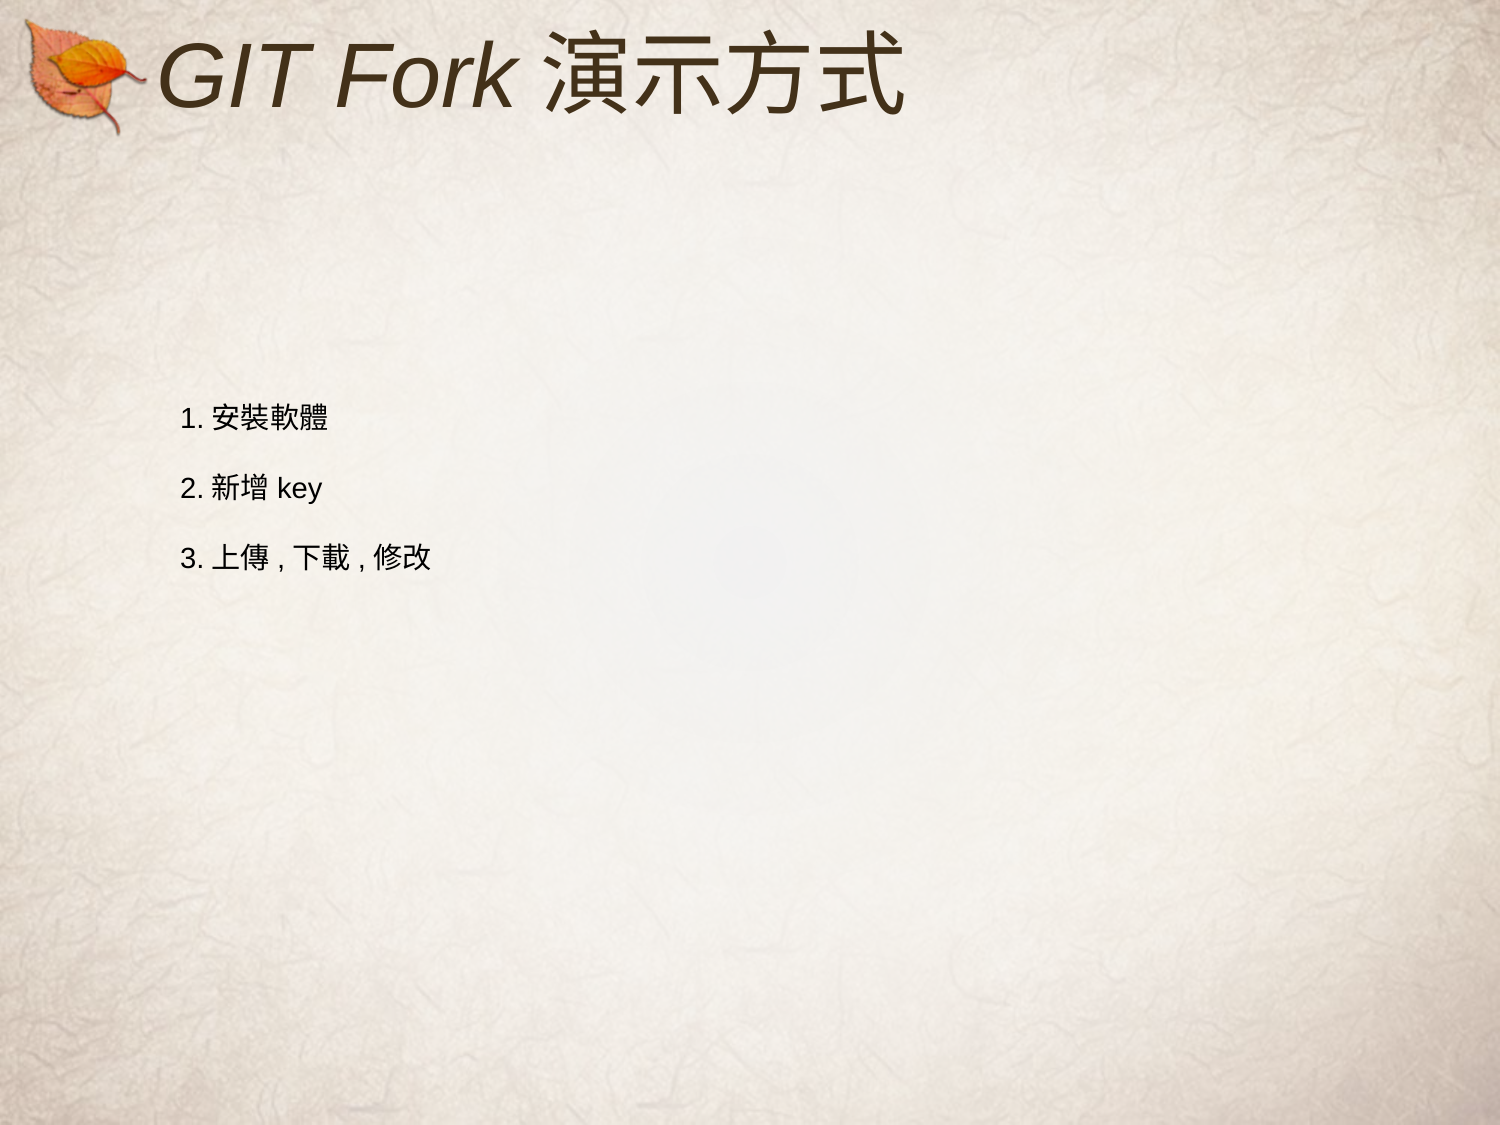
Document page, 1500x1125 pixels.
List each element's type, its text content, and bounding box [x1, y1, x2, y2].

picture [0, 0, 141, 154]
title GIT Fork演示方式 [141, 0, 1492, 165]
text_box 1.安裝軟體 2.新增key 3.上傳,下載,修改 [165, 391, 447, 652]
